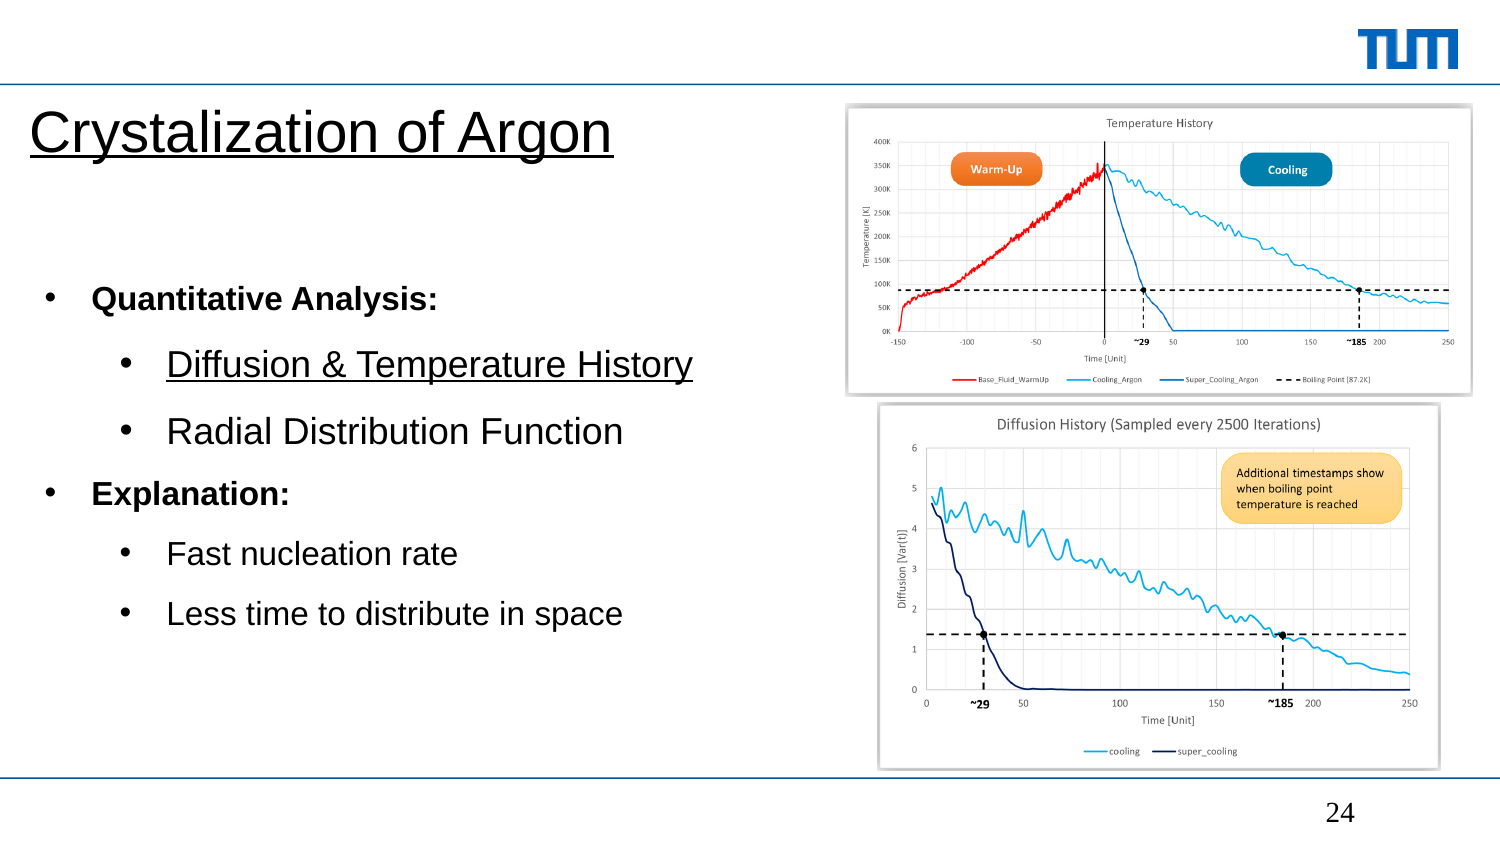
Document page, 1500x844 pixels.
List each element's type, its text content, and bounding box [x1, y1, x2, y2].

picture [877, 401, 1441, 771]
picture [845, 103, 1474, 397]
title Crystalization of Argon [29, 89, 1477, 178]
text_box Quantitative Analysis: Diffusion & Temperature History Radial Distribution Function Explanation: Fast nucleation rate Less time to distribute in space [29, 250, 773, 640]
picture [1358, 29, 1458, 69]
